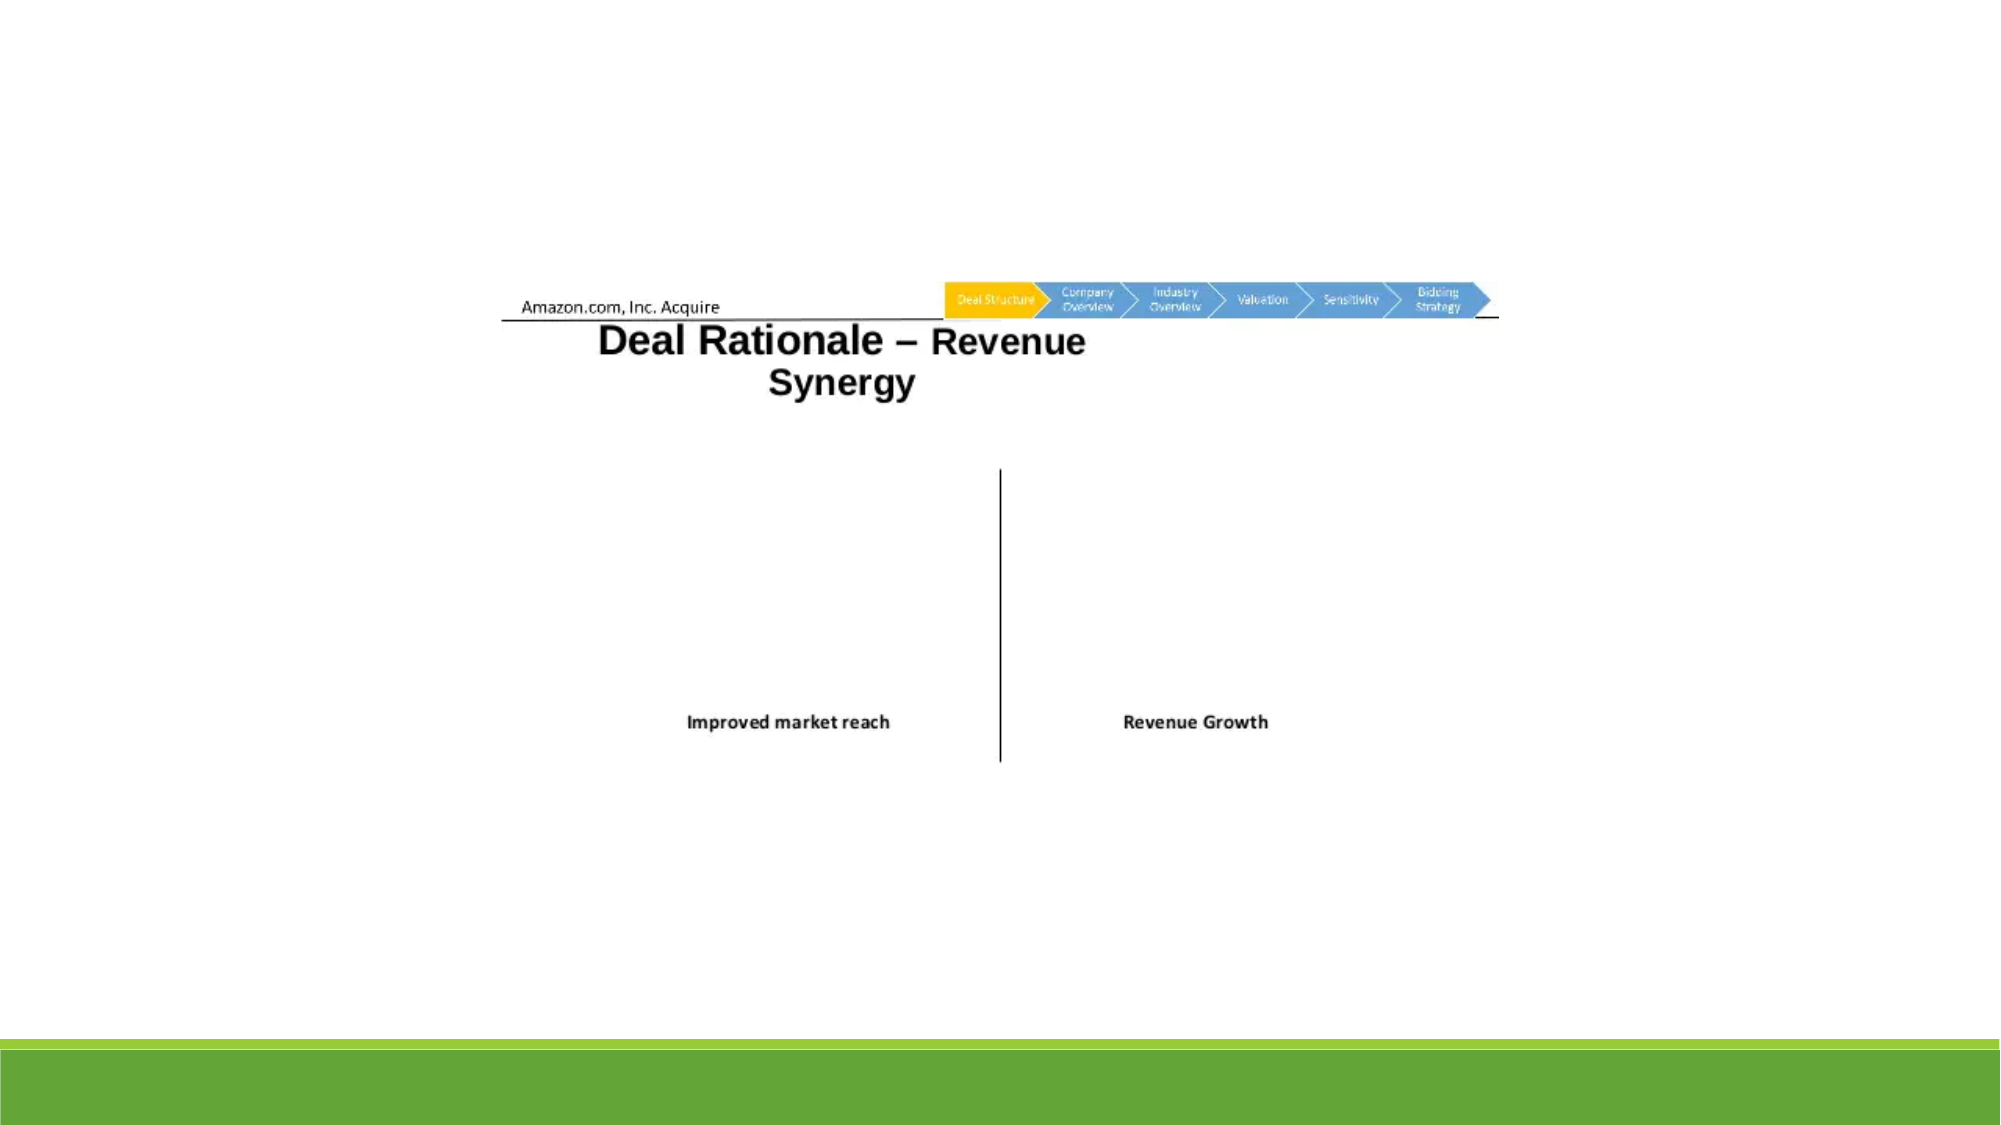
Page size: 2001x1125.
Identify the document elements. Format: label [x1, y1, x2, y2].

picture [500, 281, 1499, 844]
